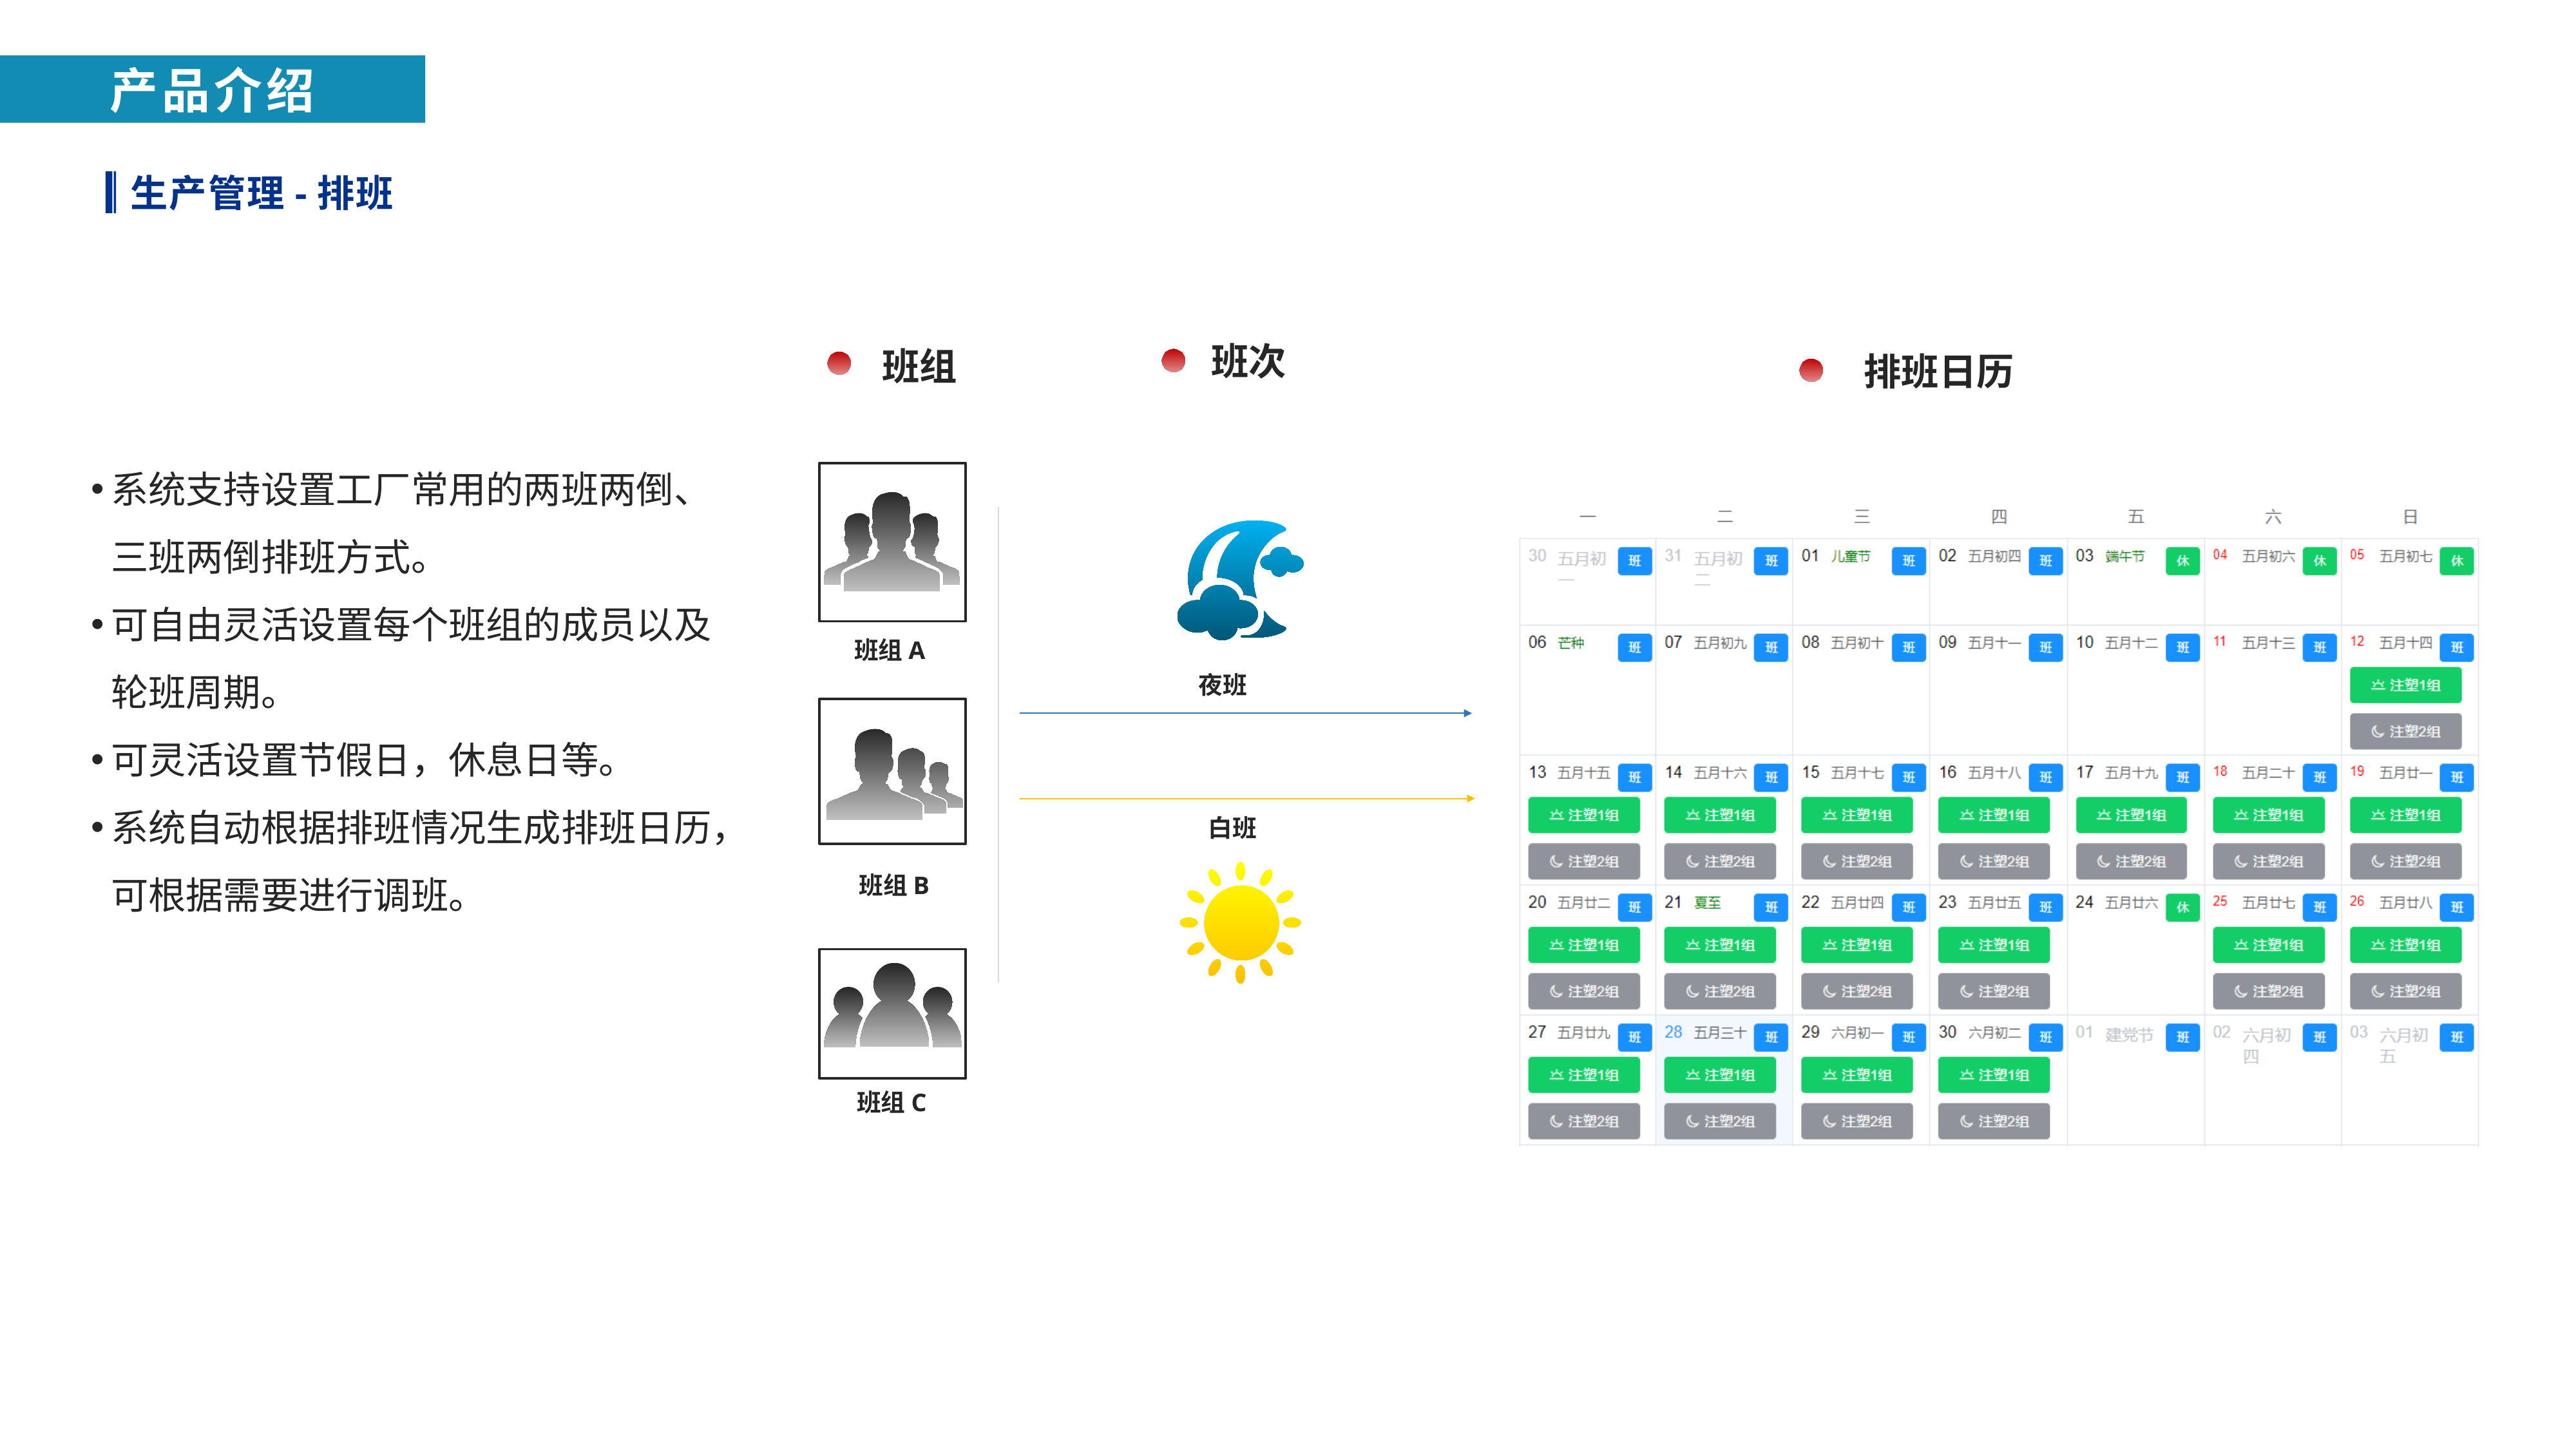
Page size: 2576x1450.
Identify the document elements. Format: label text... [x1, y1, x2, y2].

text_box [105, 171, 117, 214]
text_box 生产管理-排班 [116, 162, 542, 222]
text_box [778, 329, 2515, 1147]
text_box 产品介绍 [0, 55, 426, 123]
text_box 系统支持设置工厂常用的两班两倒、三班两倒排班方式。 可自由灵活设置每个班组的成员以及轮班周期。 可灵活设置节假日，休息日等。 系统自动根据排班情况生成排班日历，可根据需要进行调班。 [81, 439, 748, 922]
